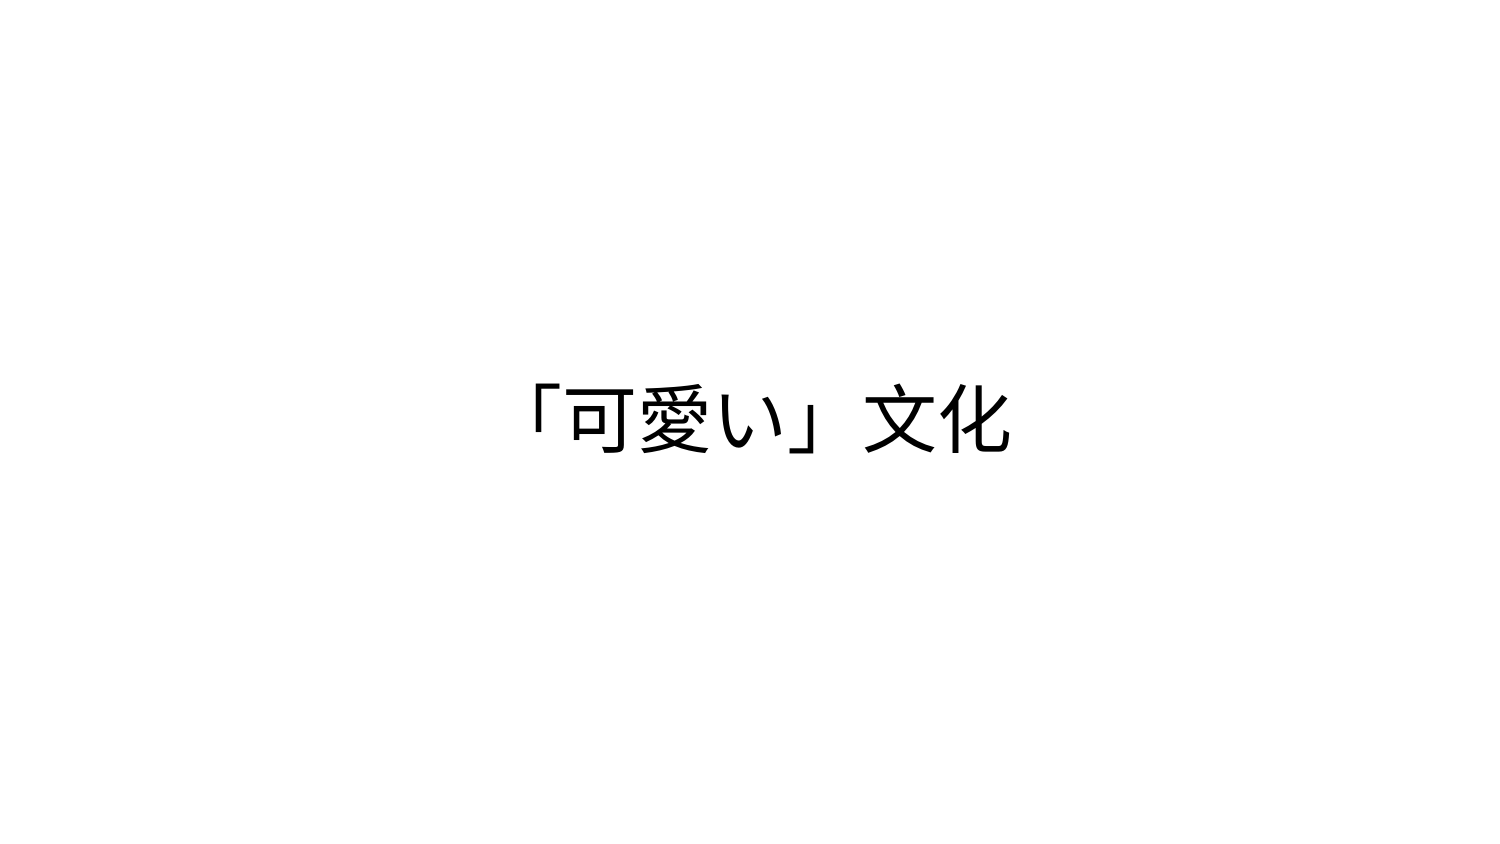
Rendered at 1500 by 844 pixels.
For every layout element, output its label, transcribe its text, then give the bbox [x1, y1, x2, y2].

title 「可愛い」文化 [51, 352, 1449, 491]
